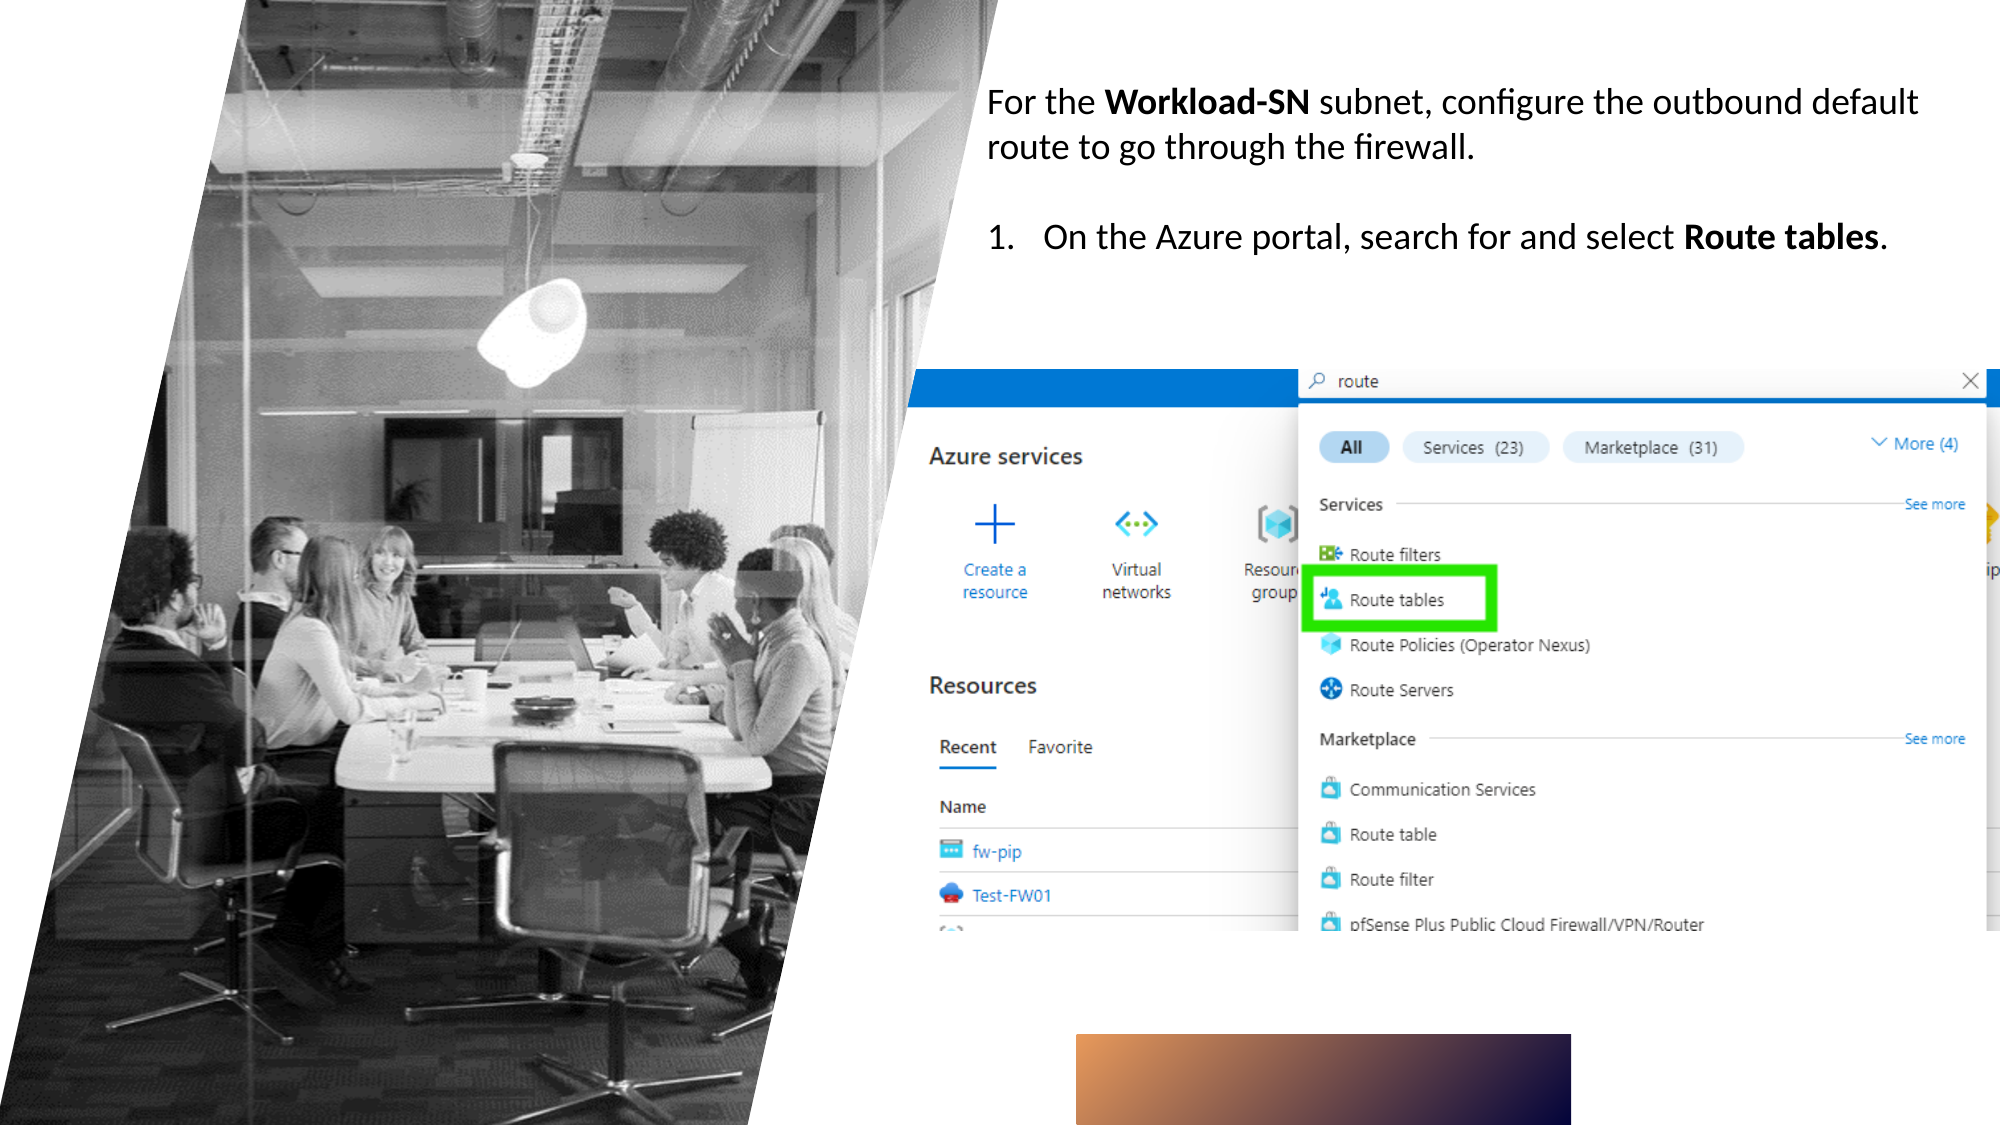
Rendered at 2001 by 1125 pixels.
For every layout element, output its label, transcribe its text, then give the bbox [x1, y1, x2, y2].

picture [0, 0, 2000, 1125]
text_box For the Workload-SN subnet, configure the outbound default route to go through the firewall. On the Azure portal, search for and select Route tables. [999, 69, 2000, 265]
